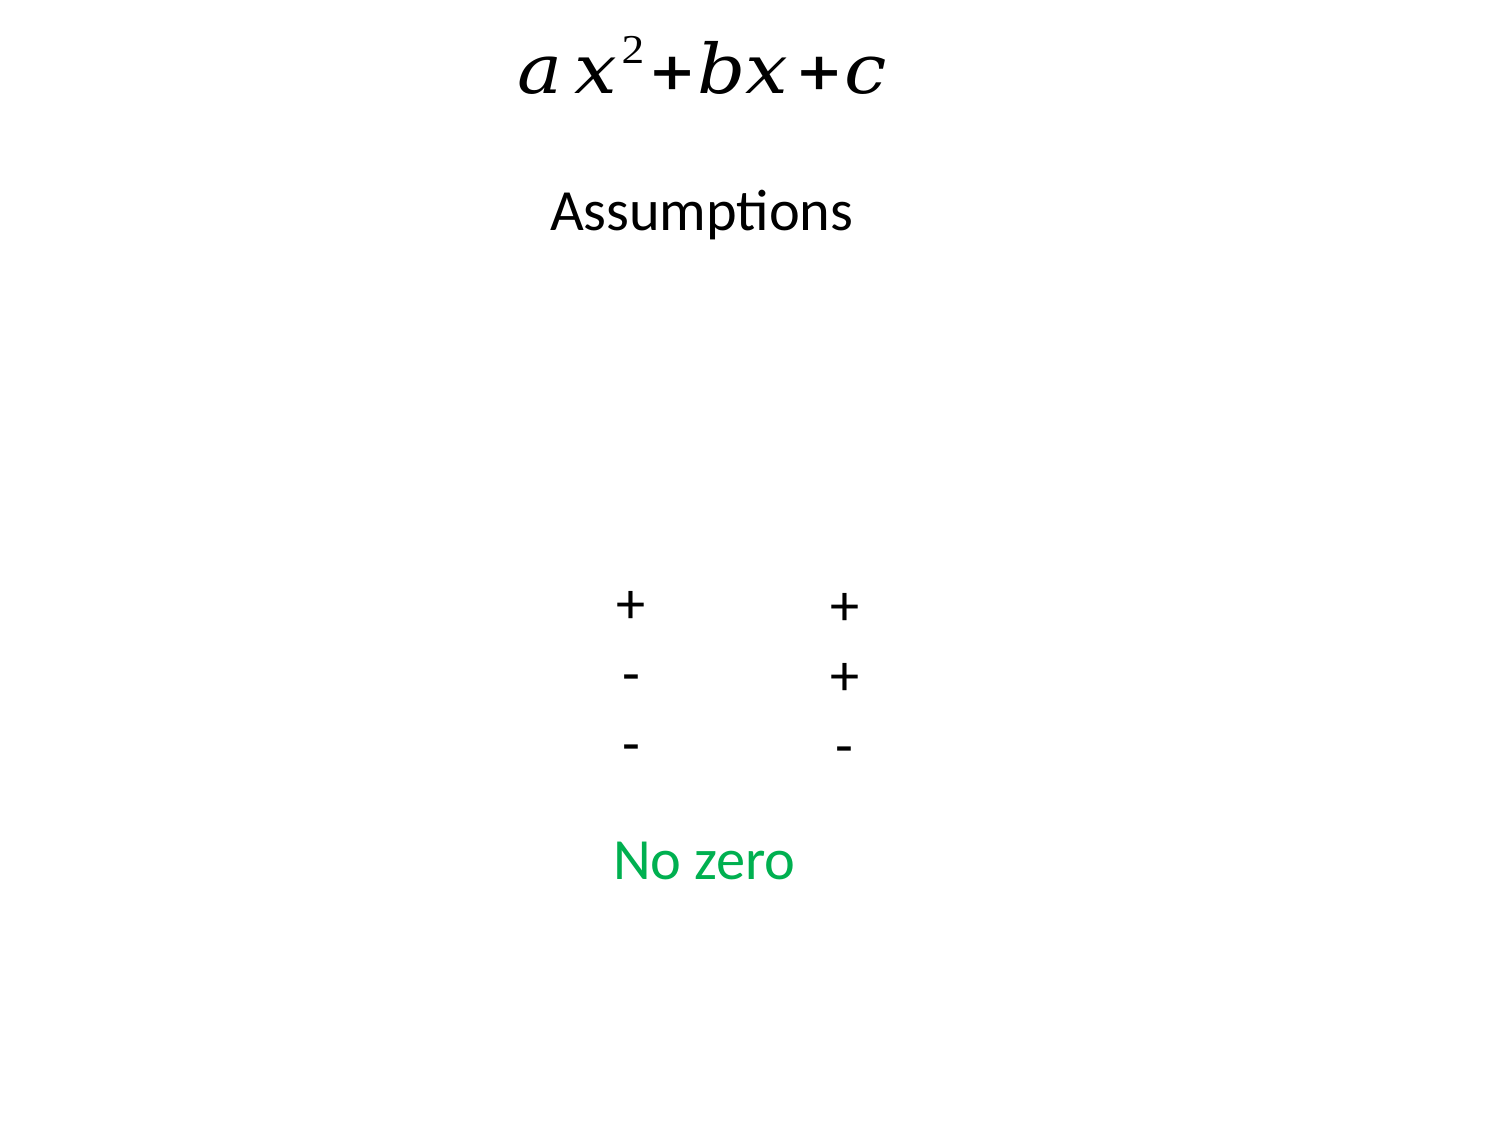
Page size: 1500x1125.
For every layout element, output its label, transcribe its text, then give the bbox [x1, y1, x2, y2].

text_box No zero [598, 814, 811, 899]
